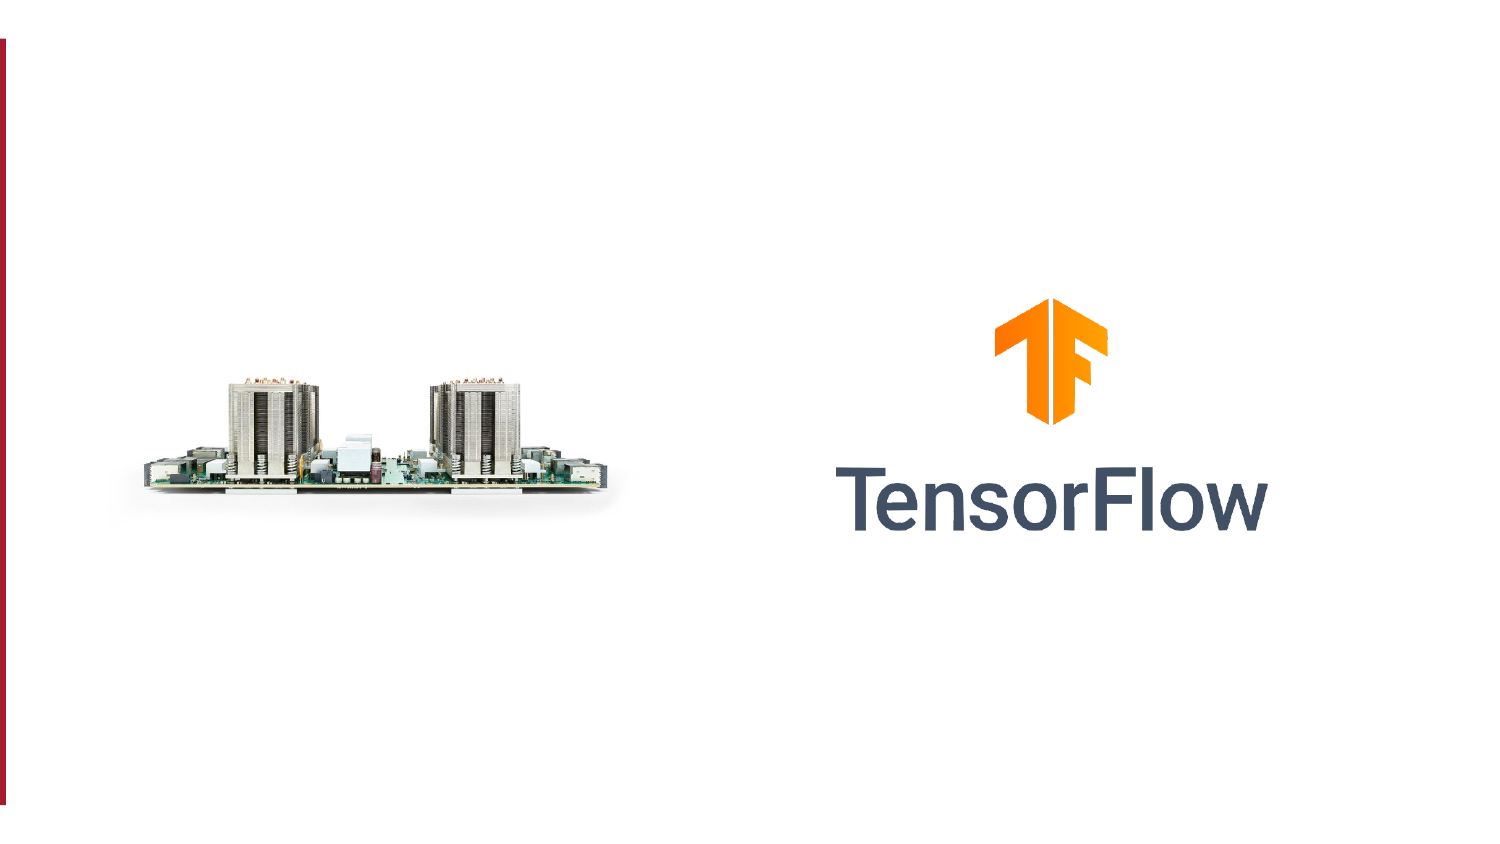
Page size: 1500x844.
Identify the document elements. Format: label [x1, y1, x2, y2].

picture [104, 276, 646, 581]
picture [681, 205, 1424, 623]
